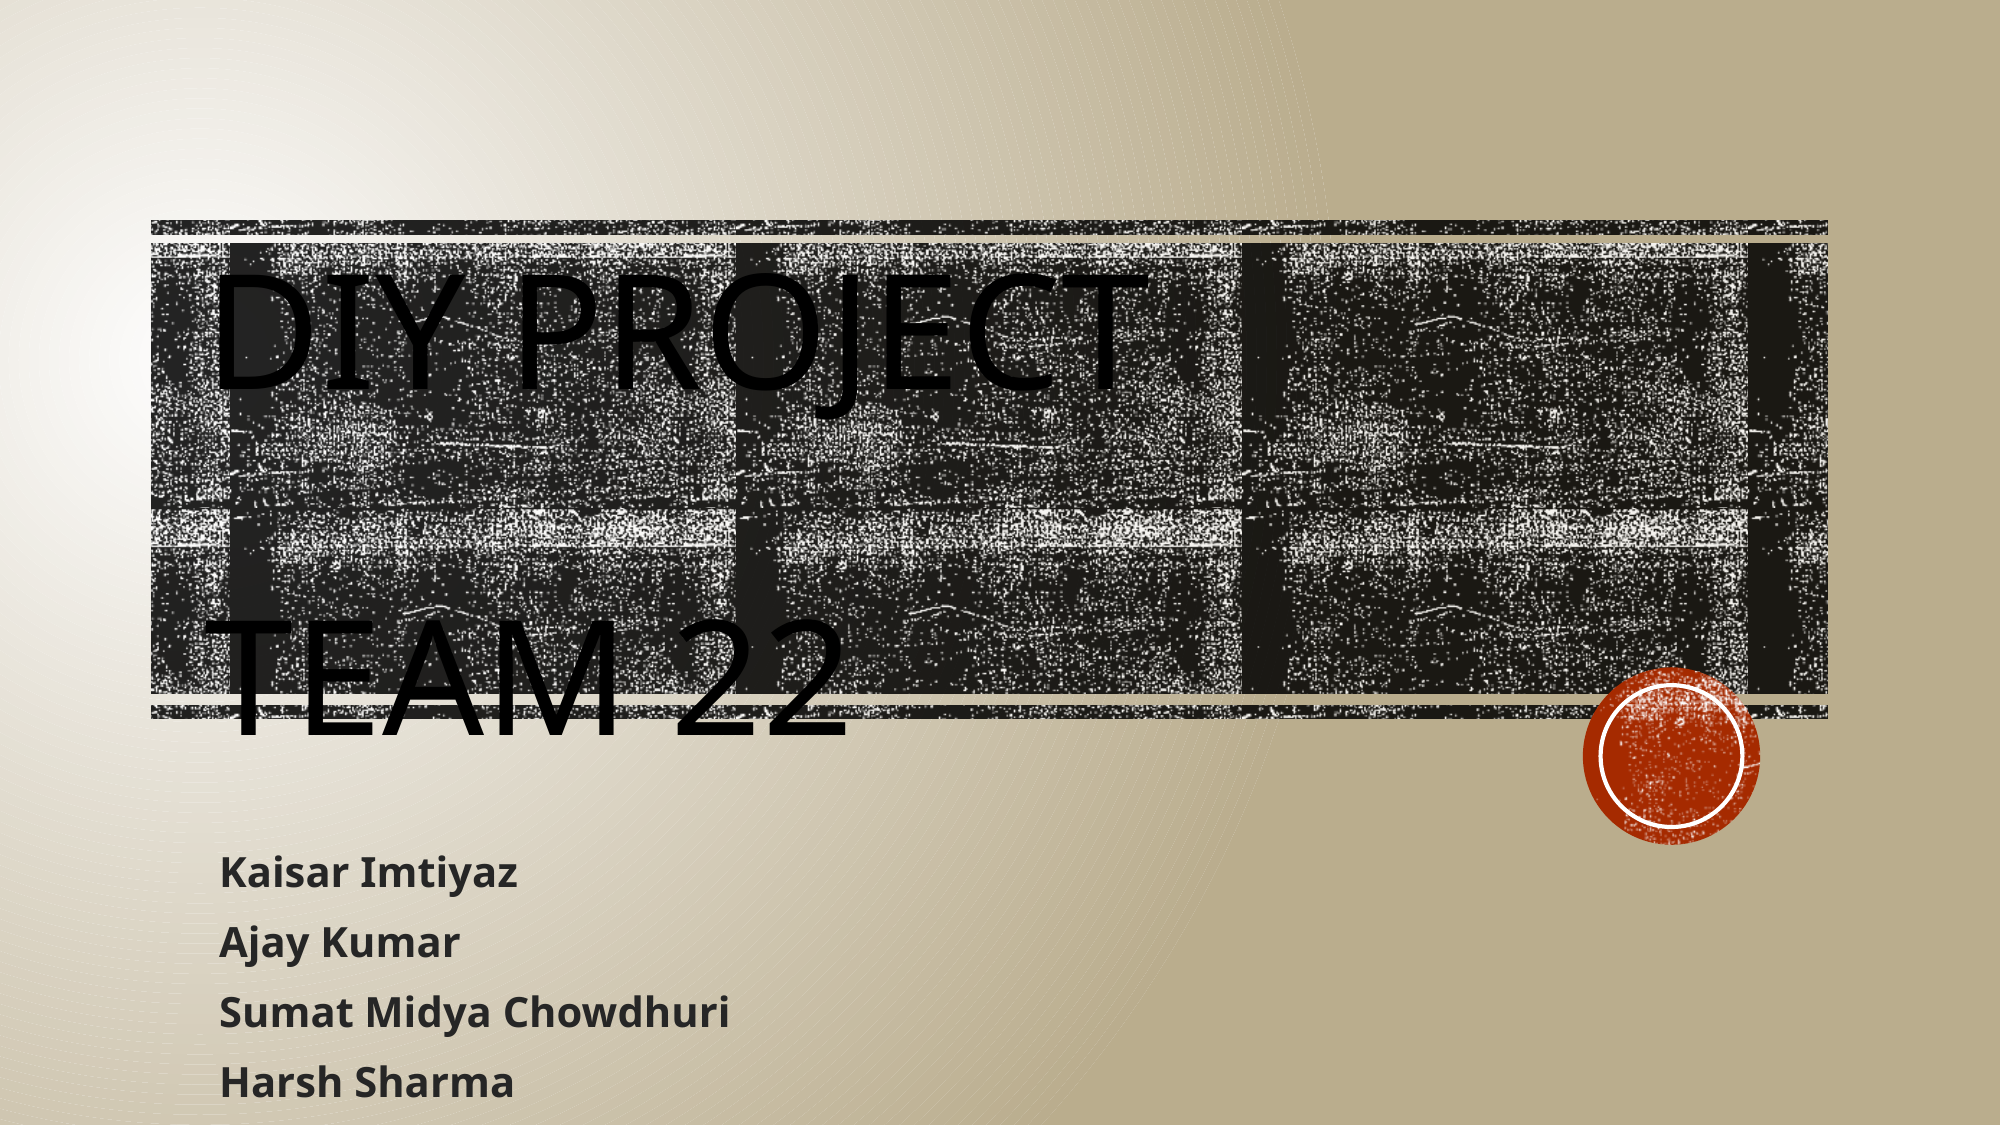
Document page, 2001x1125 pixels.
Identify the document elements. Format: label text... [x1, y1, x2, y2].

subtitle Kaisar Imtiyaz Ajay Kumar Sumat Midya Chowdhuri Harsh Sharma [204, 783, 1349, 925]
title DIY PROJECT Team 22 [189, 237, 1334, 784]
